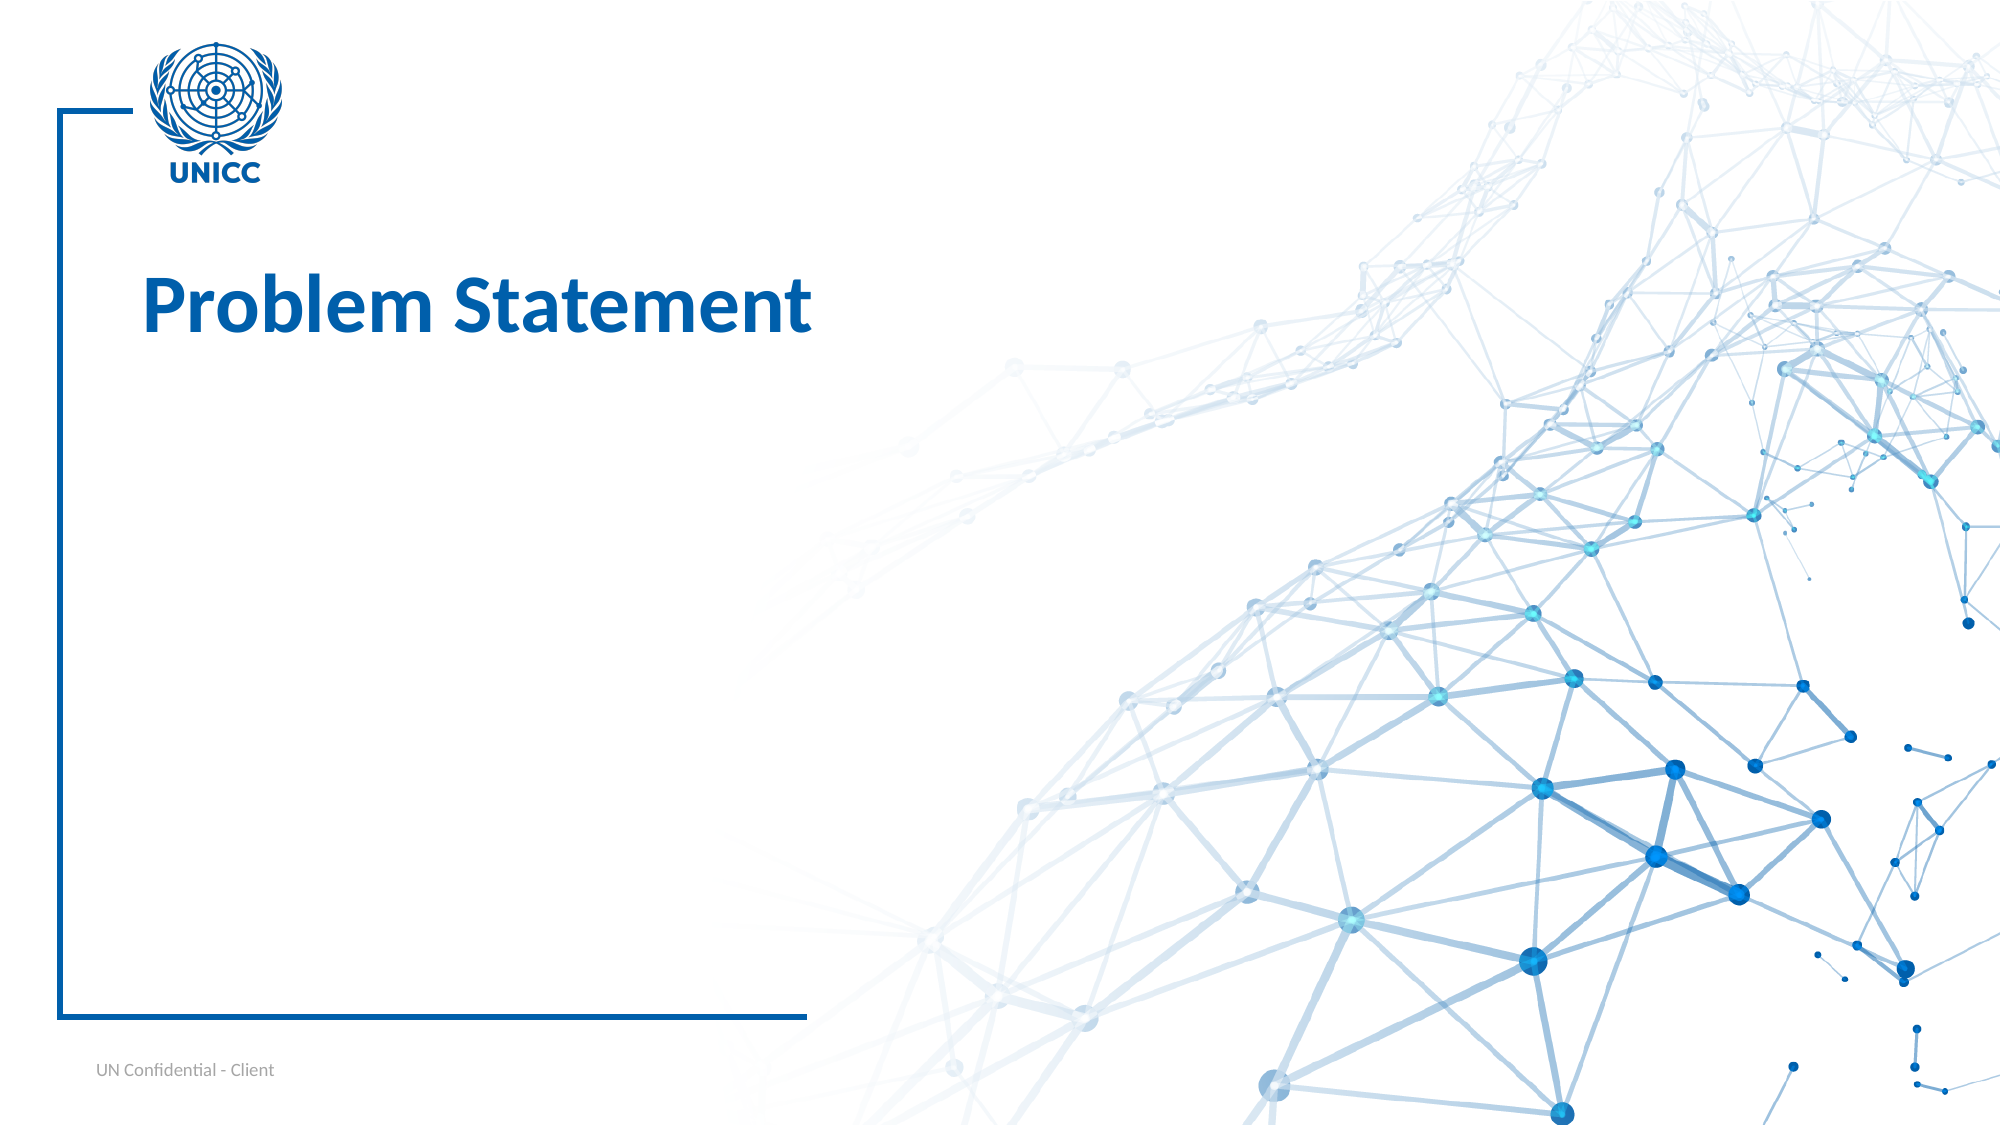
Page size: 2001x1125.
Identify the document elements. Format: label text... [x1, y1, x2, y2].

list Problem Statement [127, 252, 1009, 762]
picture [150, 42, 282, 183]
picture [488, 1, 2000, 1125]
